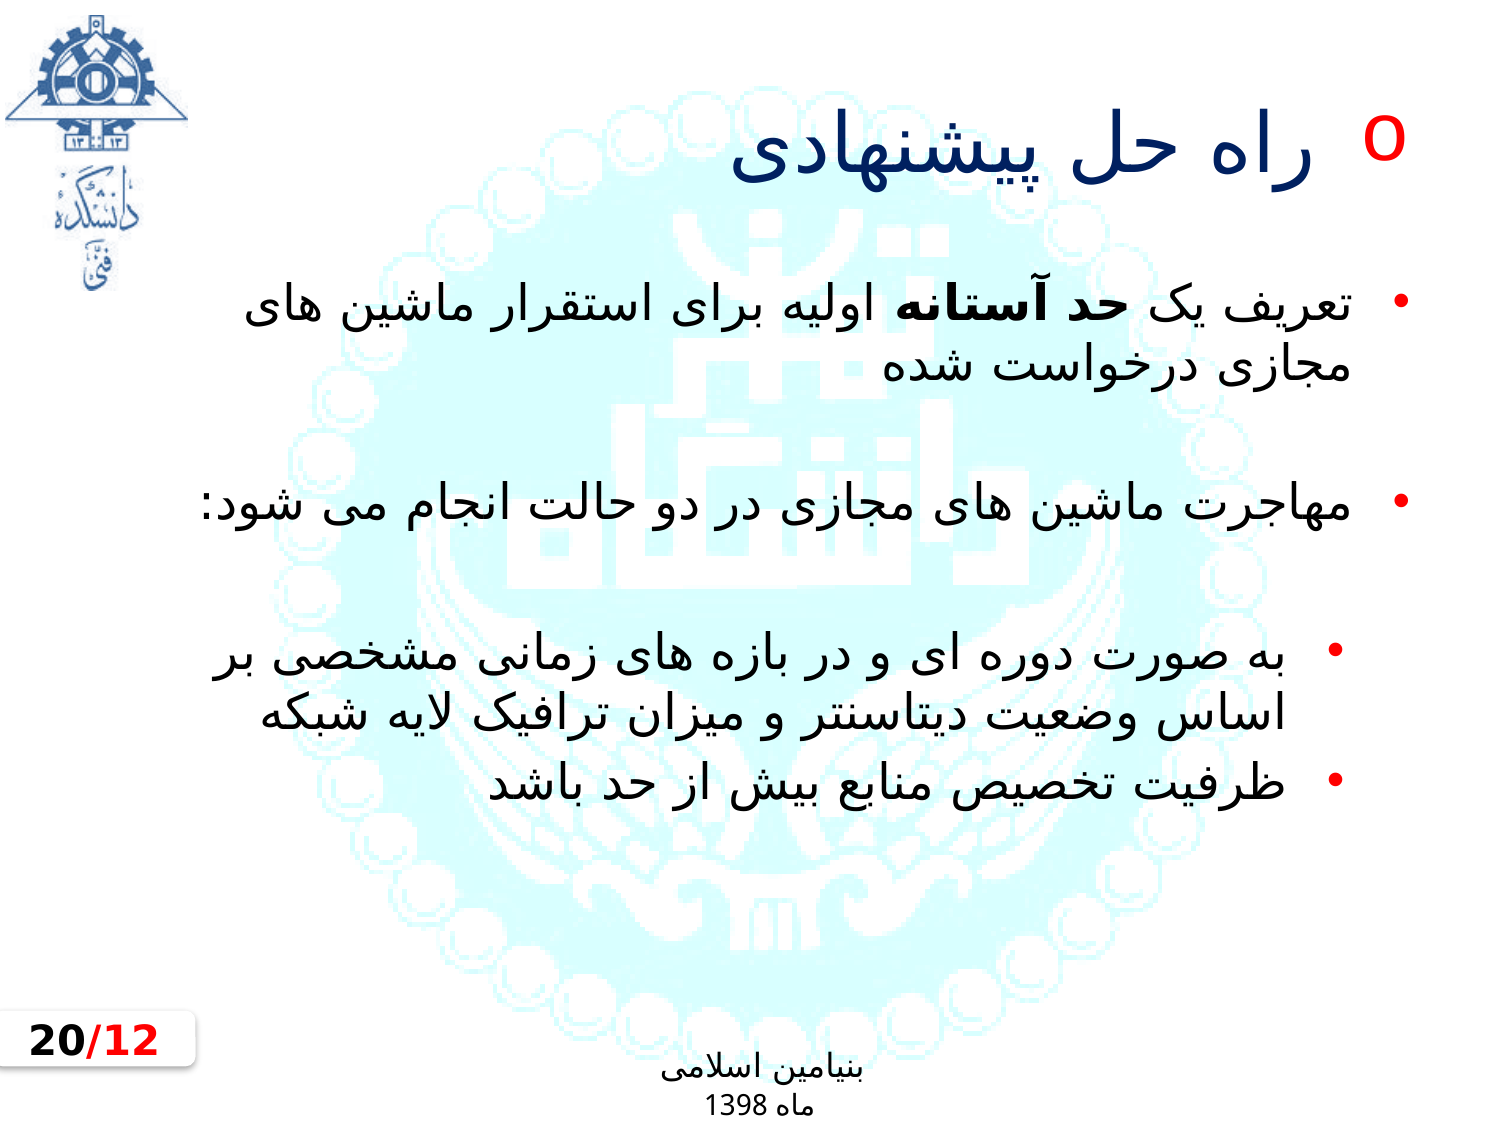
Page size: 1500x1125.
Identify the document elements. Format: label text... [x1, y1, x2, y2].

title راه حل پیشنهادی [75, 45, 1425, 233]
text_box 12/20 [0, 1010, 196, 1067]
list تعریف یک حد آستانه اولیه برای استقرار ماشین های مجازی درخواست شده مهاجرت ماشین های مجازی در دو حالت انجام می شود: به صورت دوره ای و در بازه های زمانی مشخصی بر اساس وضعیت دیتاسنتر و میزان ترافیک لایه شبکه ظرفیت تخصیص منابع بیش از حد باشد [75, 262, 1425, 1005]
footer بنیامین اسلامی [525, 1034, 1000, 1094]
slide_number ماه 1398 [584, 1094, 935, 1125]
